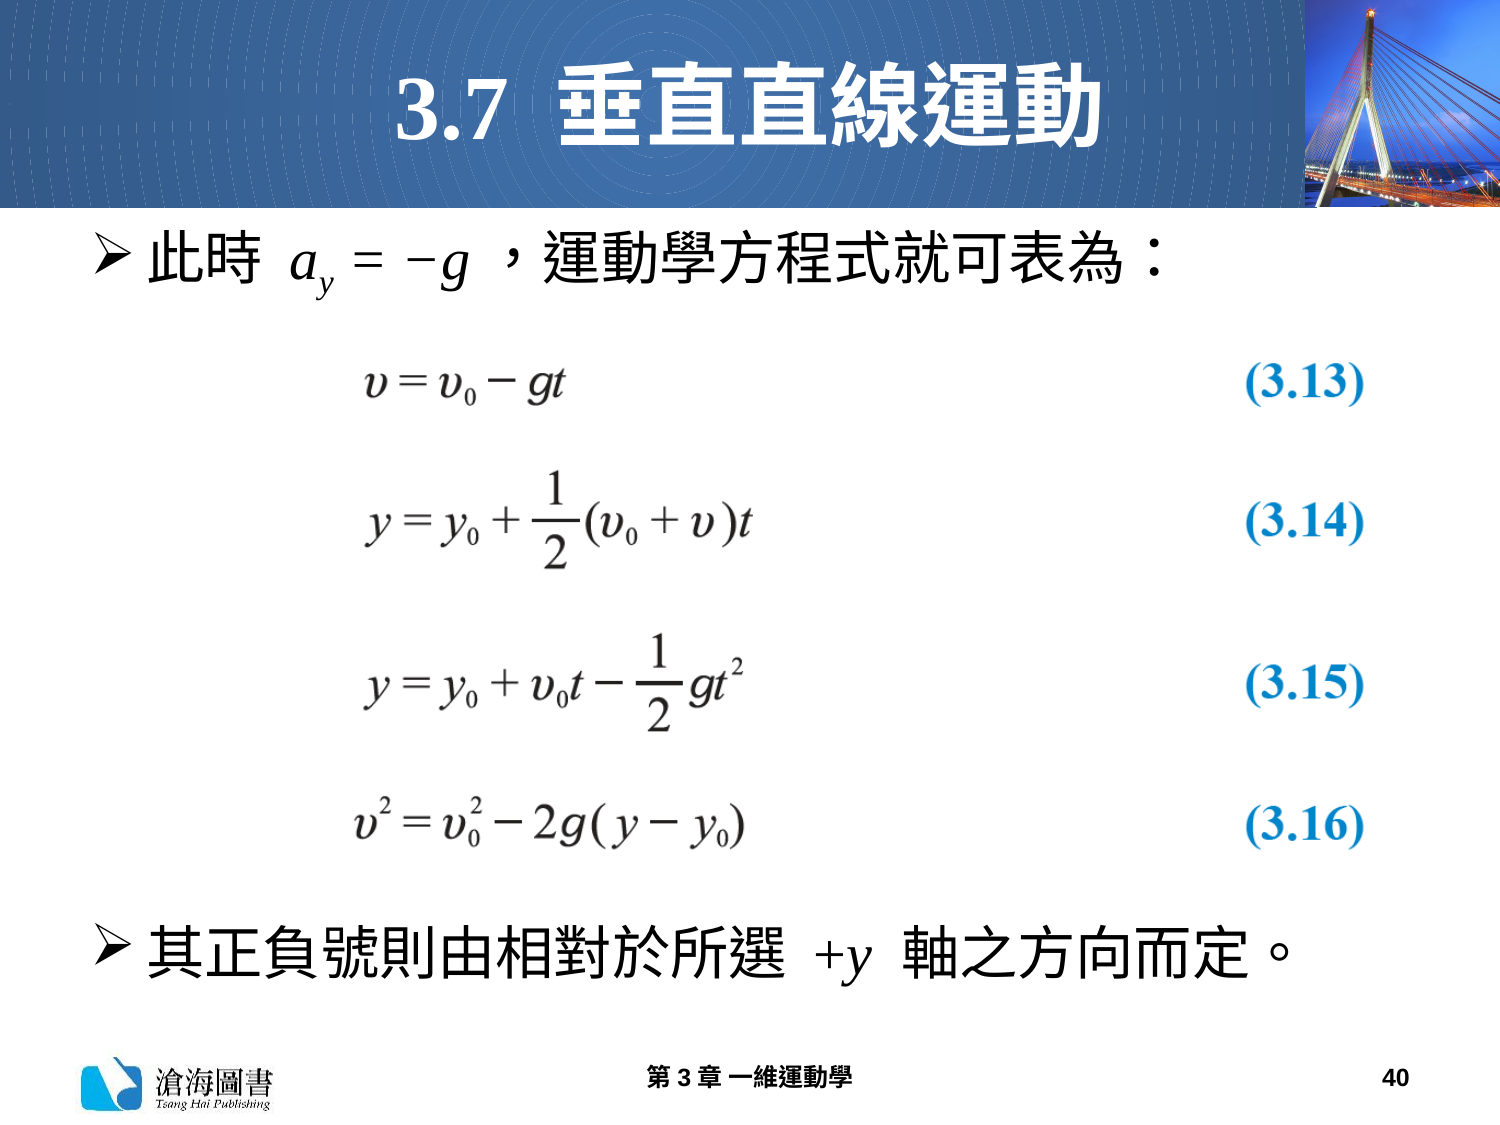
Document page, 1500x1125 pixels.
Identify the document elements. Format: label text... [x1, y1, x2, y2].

list 此時 ay = −g，運動學方程式就可表為： 其正負號則由相對於所選 +y 軸之方向而定。 [75, 219, 1425, 1043]
picture [1305, 0, 1500, 207]
picture [75, 1049, 274, 1118]
title 3.7 垂直直線運動 [75, 21, 1425, 185]
picture [348, 349, 1390, 854]
footer 第3章 一維運動學 [512, 1046, 988, 1107]
slide_number 40 [1074, 1046, 1425, 1107]
